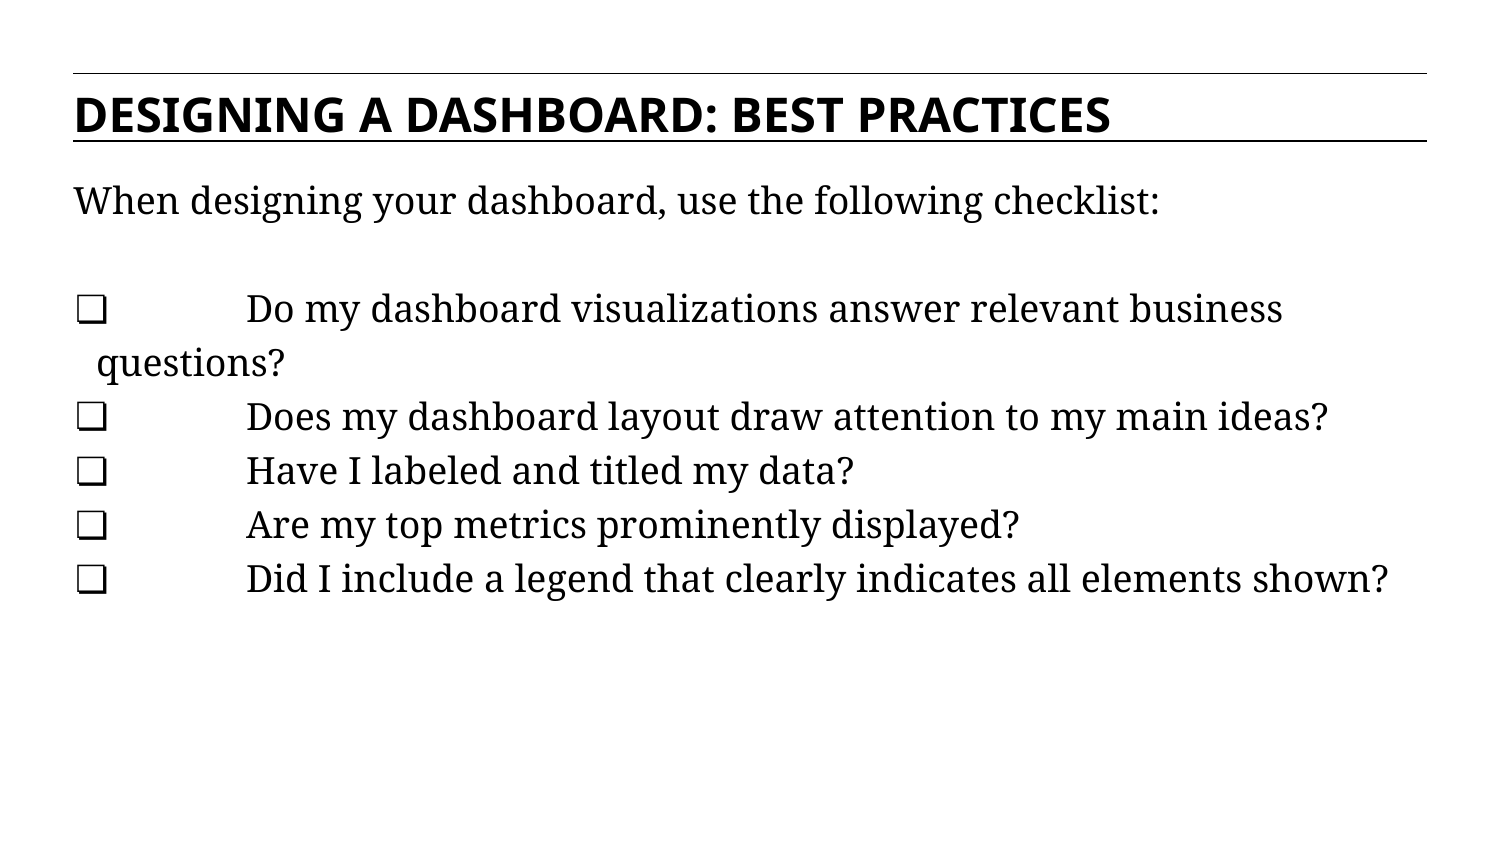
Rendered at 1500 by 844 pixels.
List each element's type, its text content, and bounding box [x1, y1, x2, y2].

list When designing your dashboard, use the following checklist: Do my dashboard visualizations answer relevant business questions? Does my dashboard layout draw attention to my main ideas? Have I labeled and titled my data? Are my top metrics prominently displayed? Did I include a legend that clearly indicates all elements shown? [73, 123, 1420, 276]
text_box DESIGNING A DASHBOARD: BEST PRACTICES [73, 85, 1310, 123]
